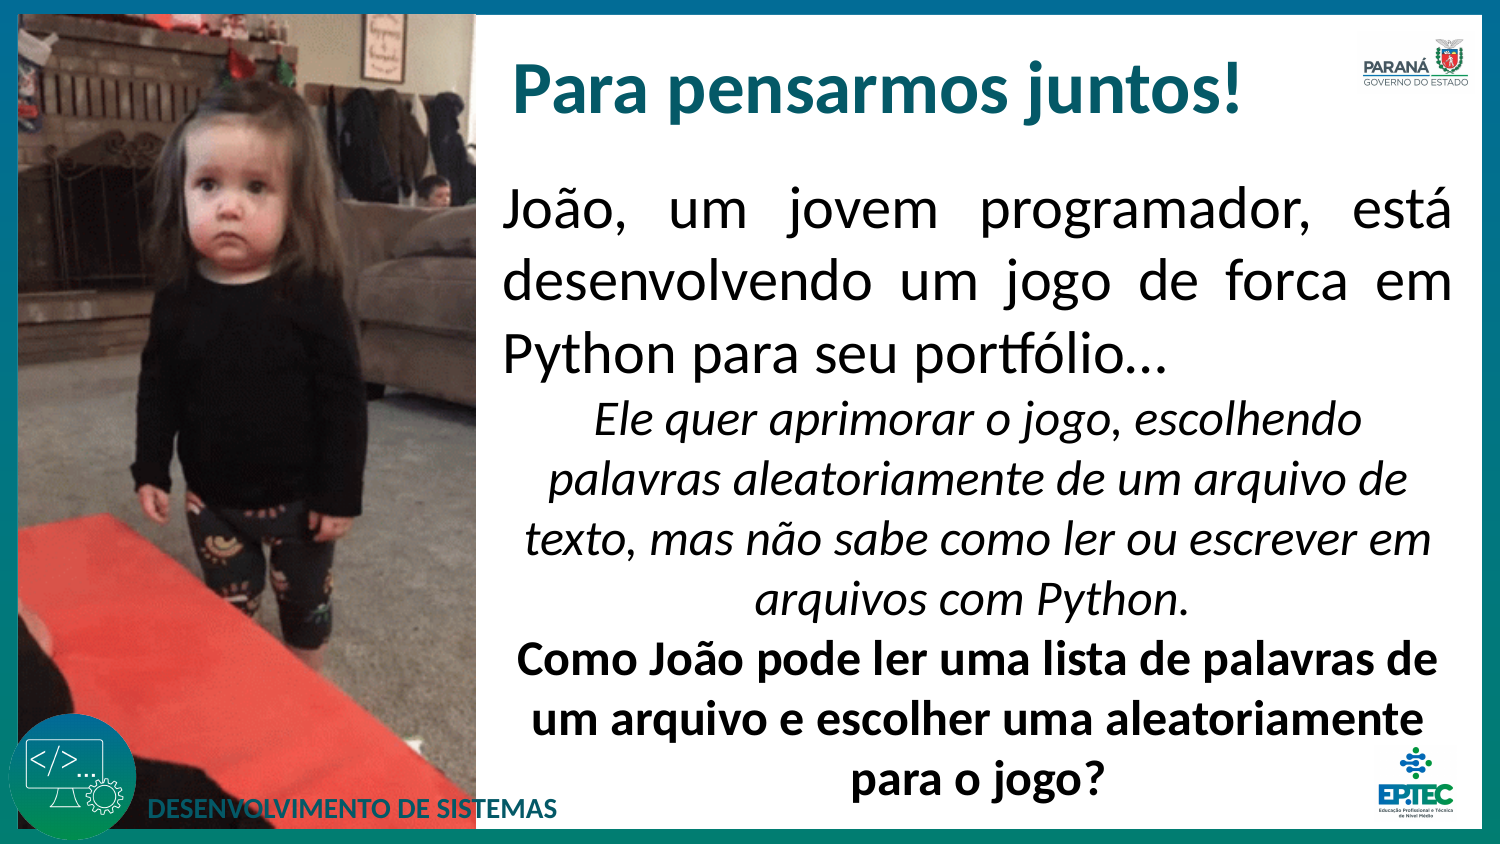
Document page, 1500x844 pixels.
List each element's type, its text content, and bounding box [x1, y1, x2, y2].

picture [8, 15, 476, 841]
picture [1482, 273, 1500, 277]
picture [1356, 30, 1475, 94]
text_box [477, 14, 1482, 829]
text_box DESENVOLVIMENTO DE SISTEMAS [481, 783, 644, 830]
text_box João, um jovem programador, está desenvolvendo um jogo de forca em Python para seu portfólio… Ele quer aprimorar o jogo, escolhendo palavras aleatoriamente de um arquivo de texto, mas não sabe como ler ou escrever em arquivos com Python. Como João pode ler uma lista de palavras de um arquivo e escolher uma aleatoriamente para o jogo? [487, 153, 1470, 597]
picture [1374, 745, 1457, 822]
picture [0, 273, 10, 277]
text_box Para pensarmos juntos! [497, 31, 1366, 136]
